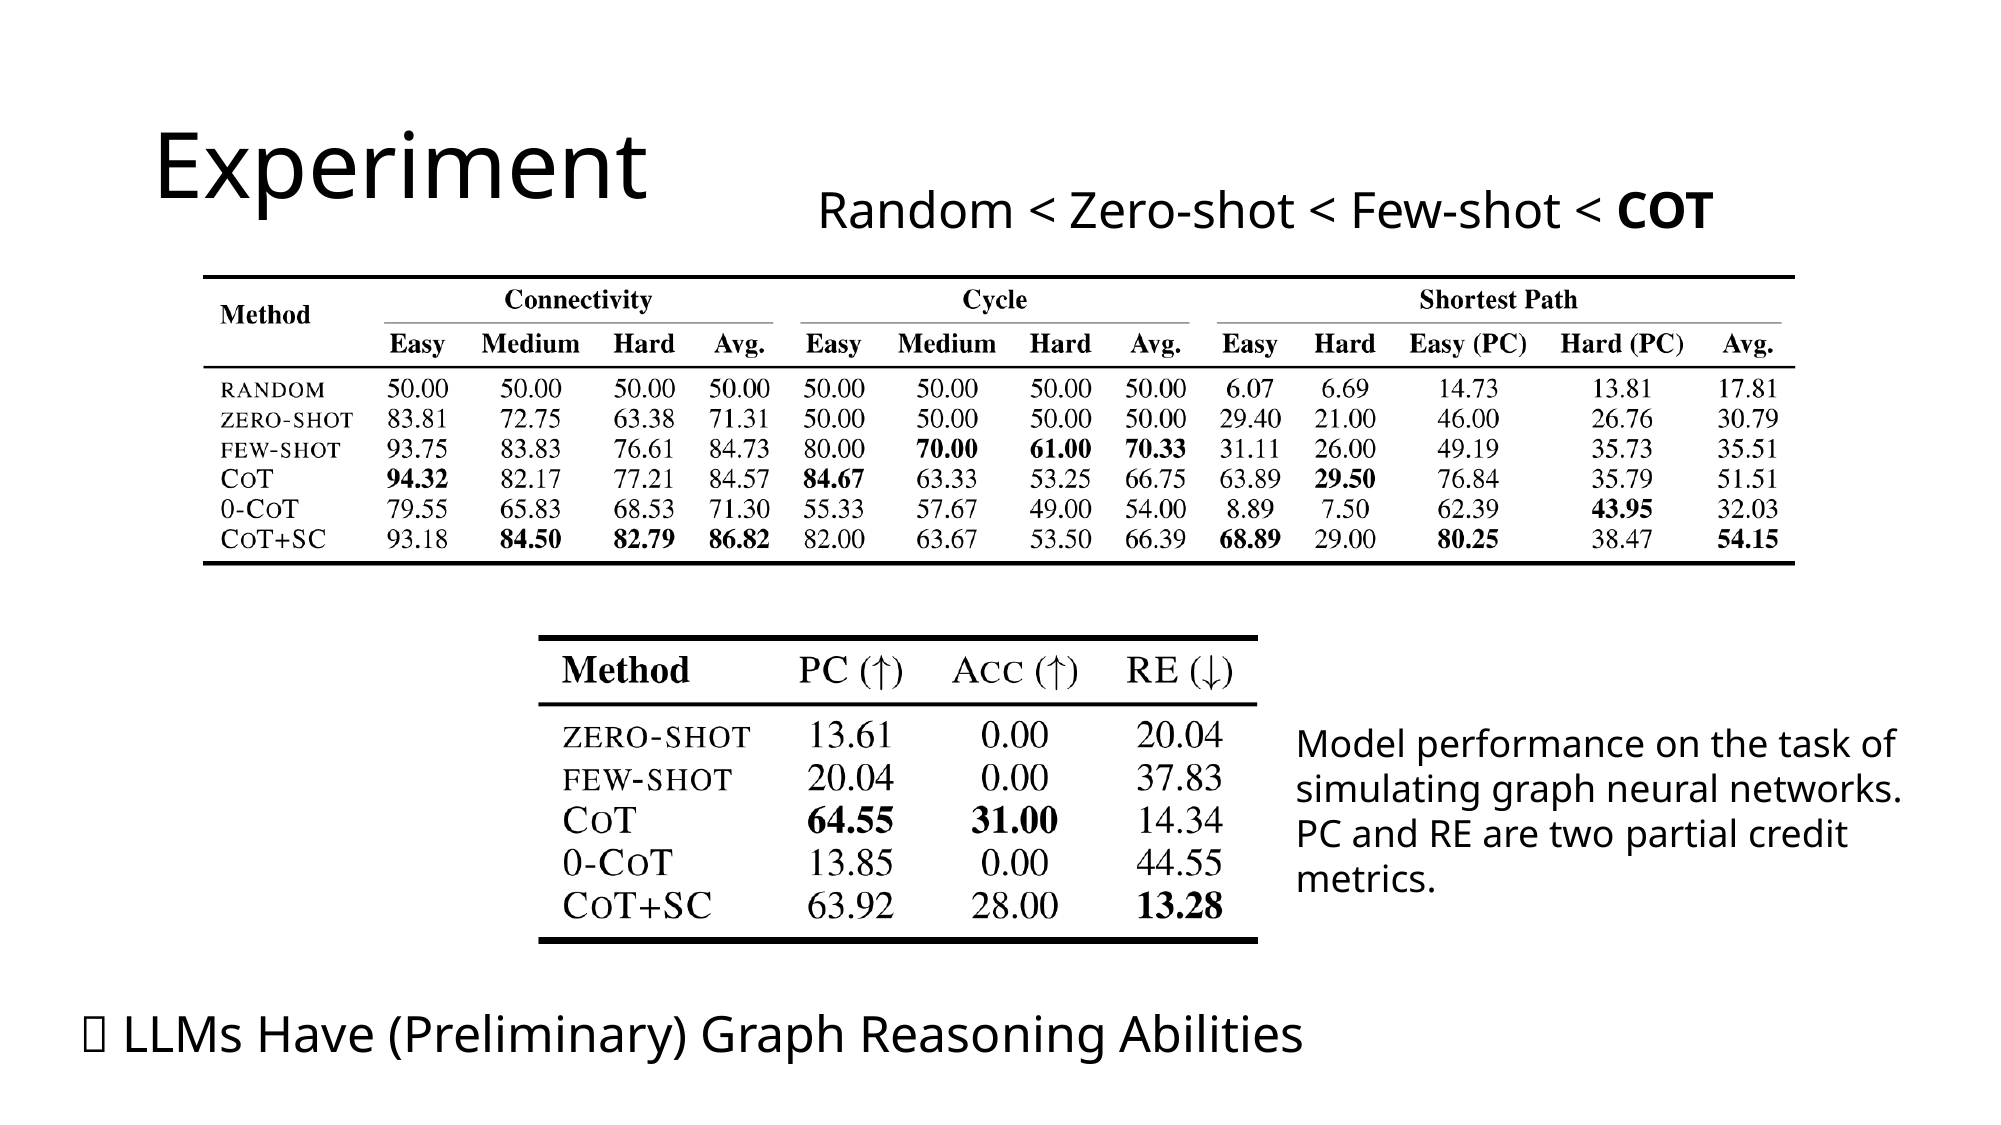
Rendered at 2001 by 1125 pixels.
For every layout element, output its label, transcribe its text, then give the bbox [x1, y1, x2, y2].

picture [521, 622, 1281, 955]
text_box Random < Zero-shot < Few-shot < COT [802, 171, 1730, 247]
picture [189, 260, 1811, 582]
text_box ﻿Model performance on the task of simulating graph neural networks. PC and RE are two ﻿partial credit metrics. [1281, 712, 1980, 908]
text_box  ﻿LLMs Have (Preliminary) Graph Reasoning Abilities [64, 995, 1321, 1070]
title Experiment [137, 59, 1863, 278]
